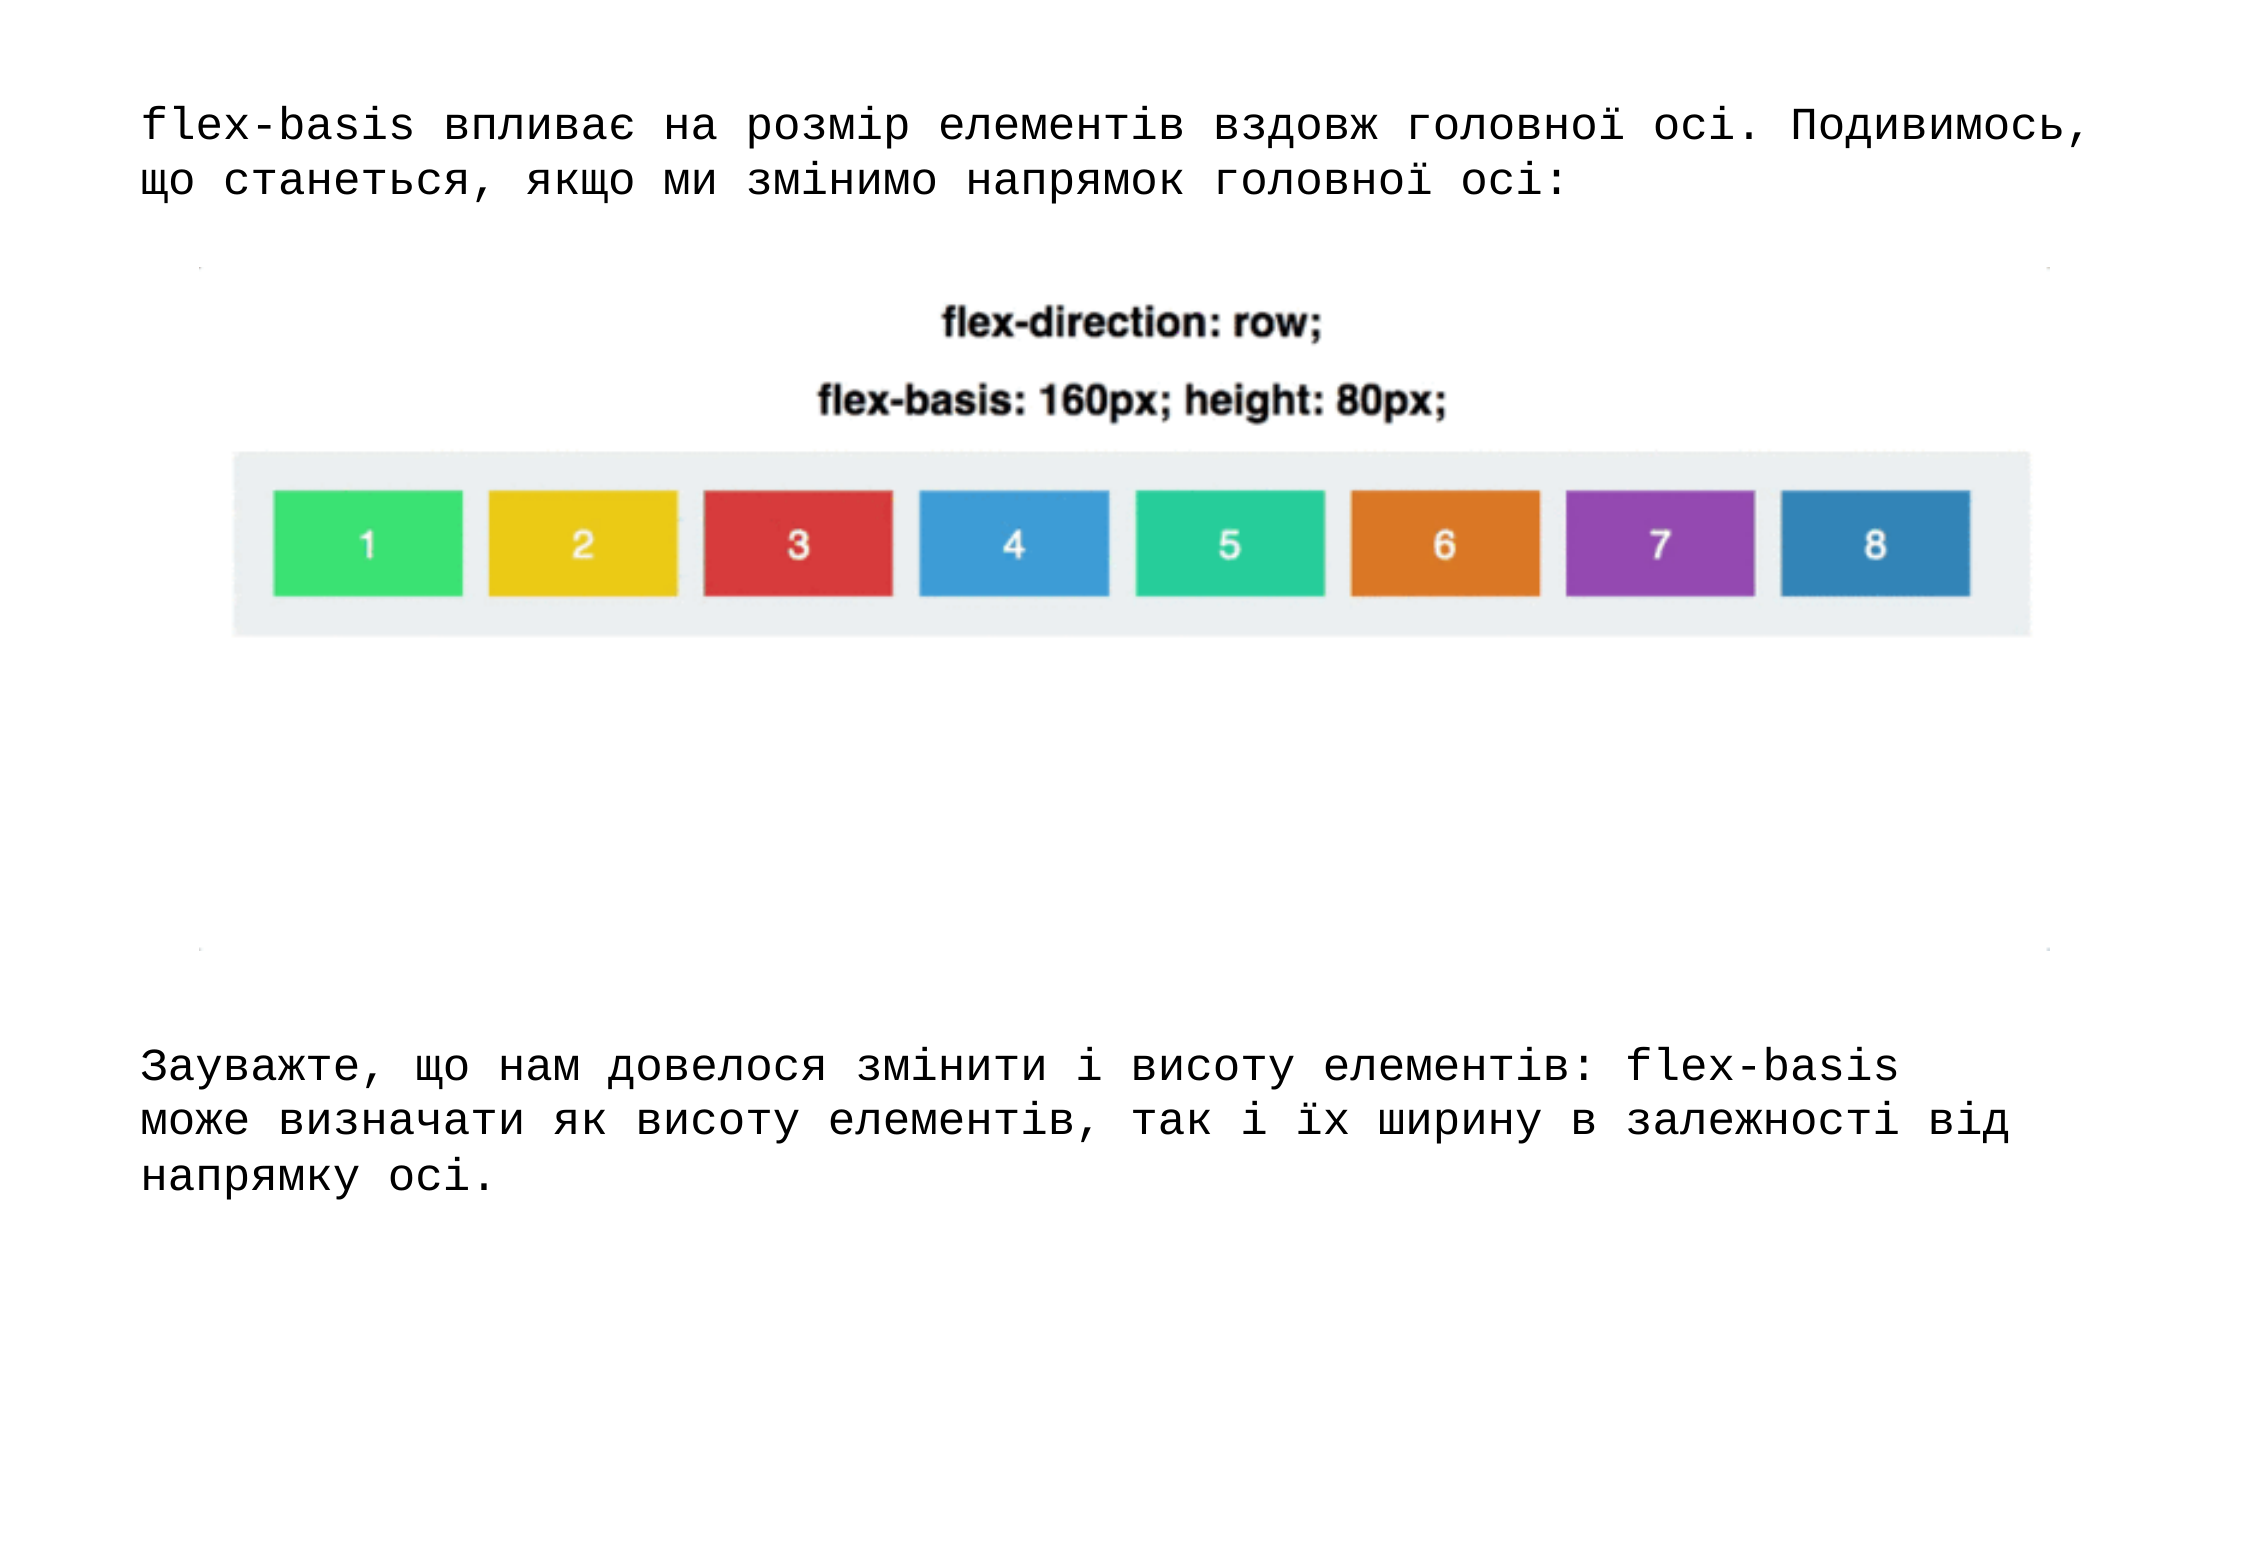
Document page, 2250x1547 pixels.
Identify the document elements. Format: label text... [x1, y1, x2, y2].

text_box Зауважте, що нам довелося змінити і висоту елементів: flex-basis може визначати як висоту елементів, так і їх ширину в залежності від напрямку осі. [125, 1019, 2050, 1215]
picture [199, 267, 2051, 951]
text_box flex-basis впливає на розмір елементів вздовж головної осі. Подивимось, що станеться, якщо ми змінимо напрямок головної осі: [125, 78, 2167, 219]
